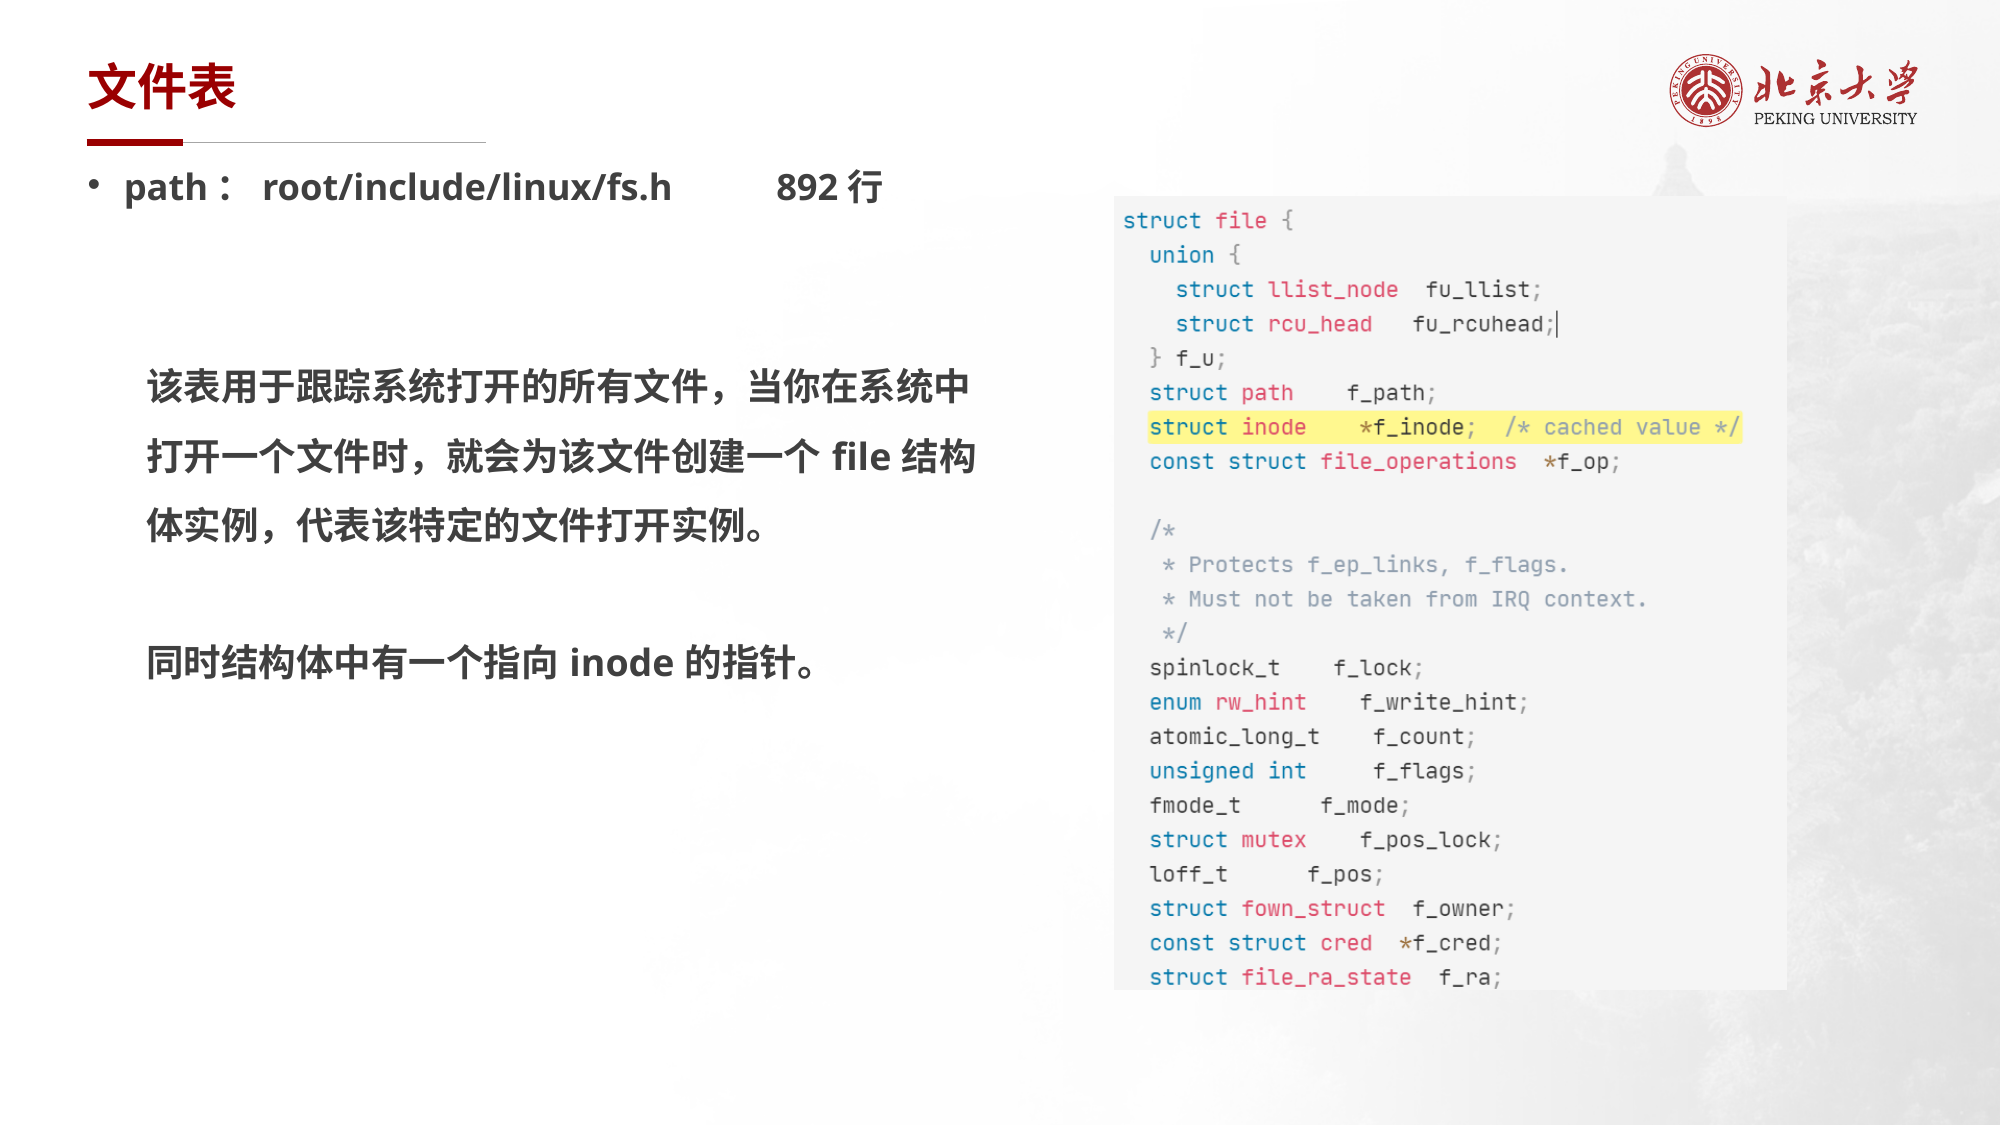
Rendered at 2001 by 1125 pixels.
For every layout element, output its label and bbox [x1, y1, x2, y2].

picture [0, 0, 2000, 1125]
text_box [1669, 54, 1918, 128]
